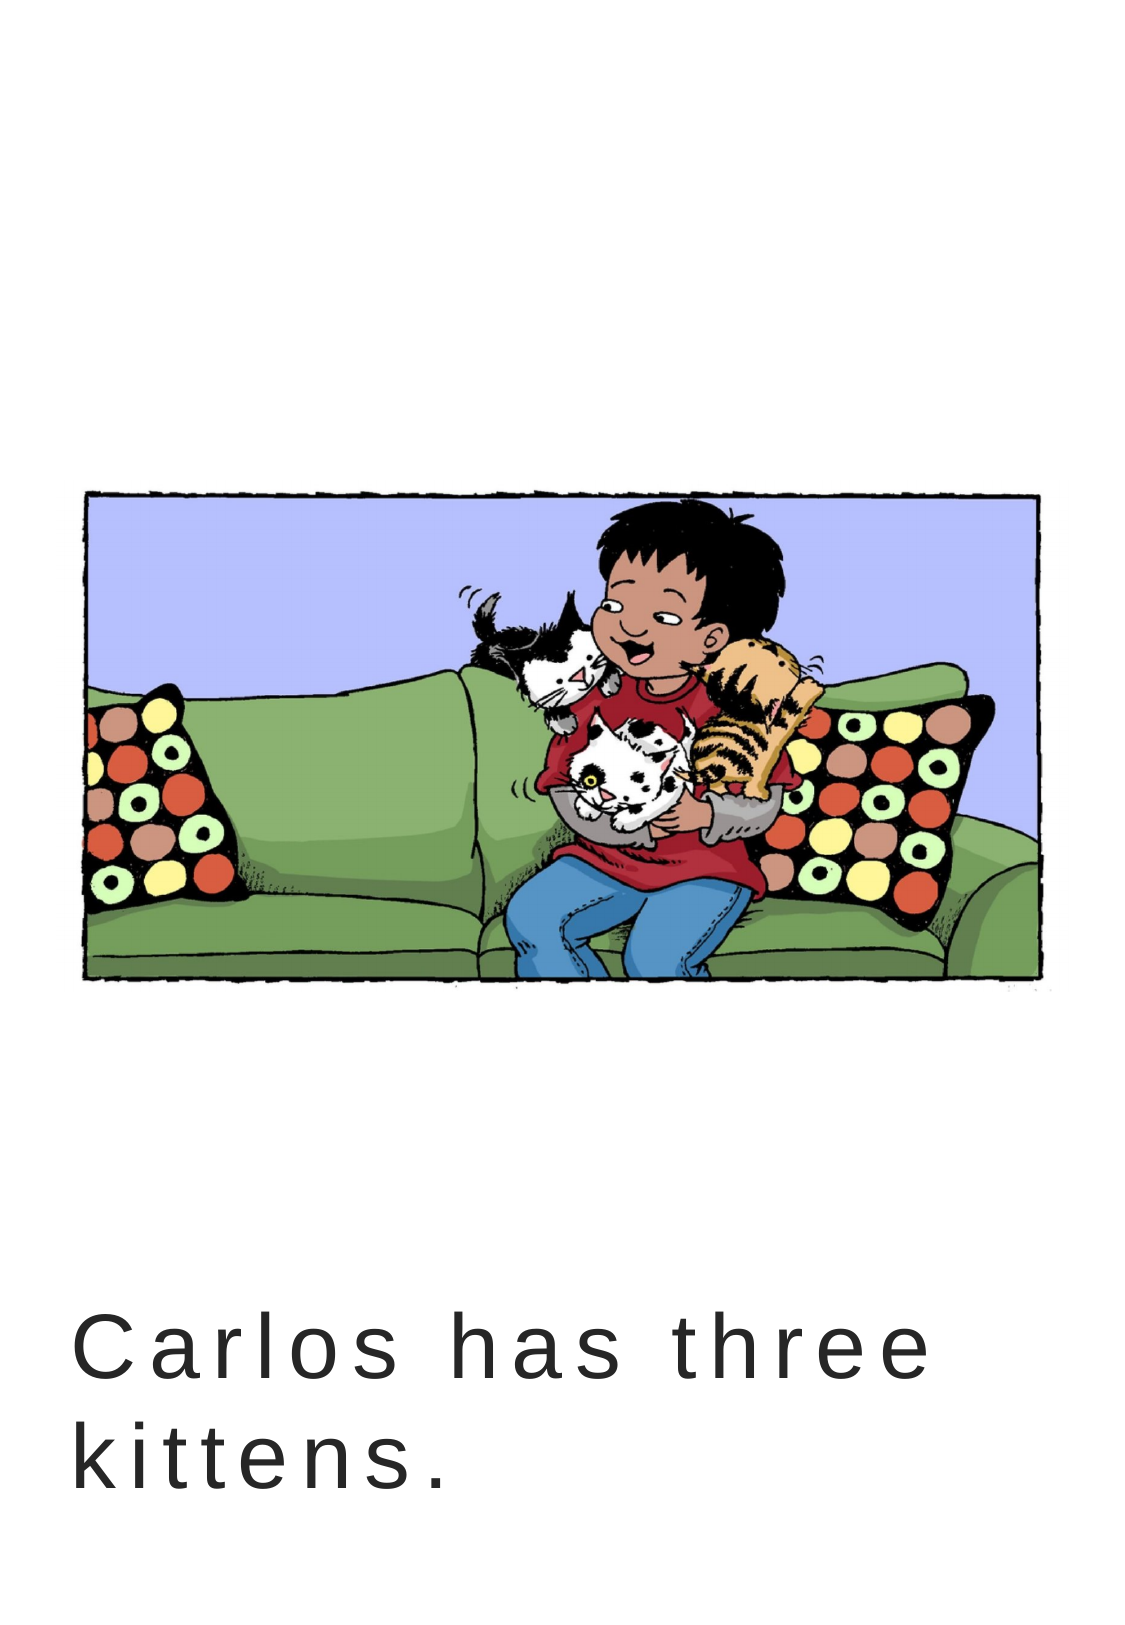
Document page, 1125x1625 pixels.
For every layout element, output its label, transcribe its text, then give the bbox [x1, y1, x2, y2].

title Carlos has three kittens. [56, 1313, 1069, 1481]
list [55, 479, 1069, 992]
